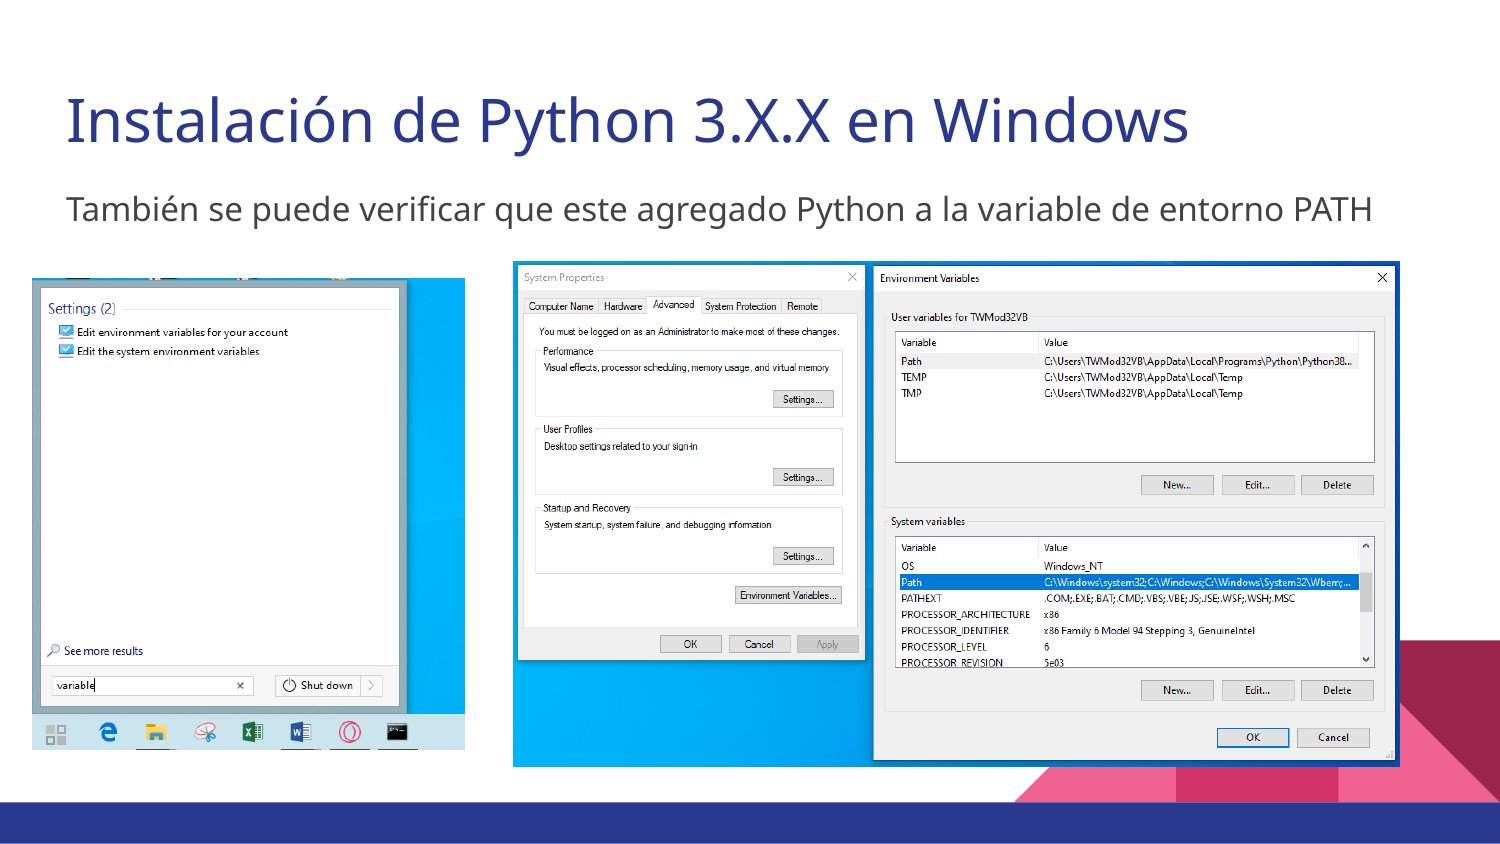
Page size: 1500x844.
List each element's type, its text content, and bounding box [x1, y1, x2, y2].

title Instalación de Python 3.X.X en Windows [51, 67, 1449, 166]
picture [31, 278, 466, 750]
picture [518, 261, 1400, 767]
list También se puede verificar que este agregado Python a la variable de entorno PATH [51, 166, 1449, 750]
